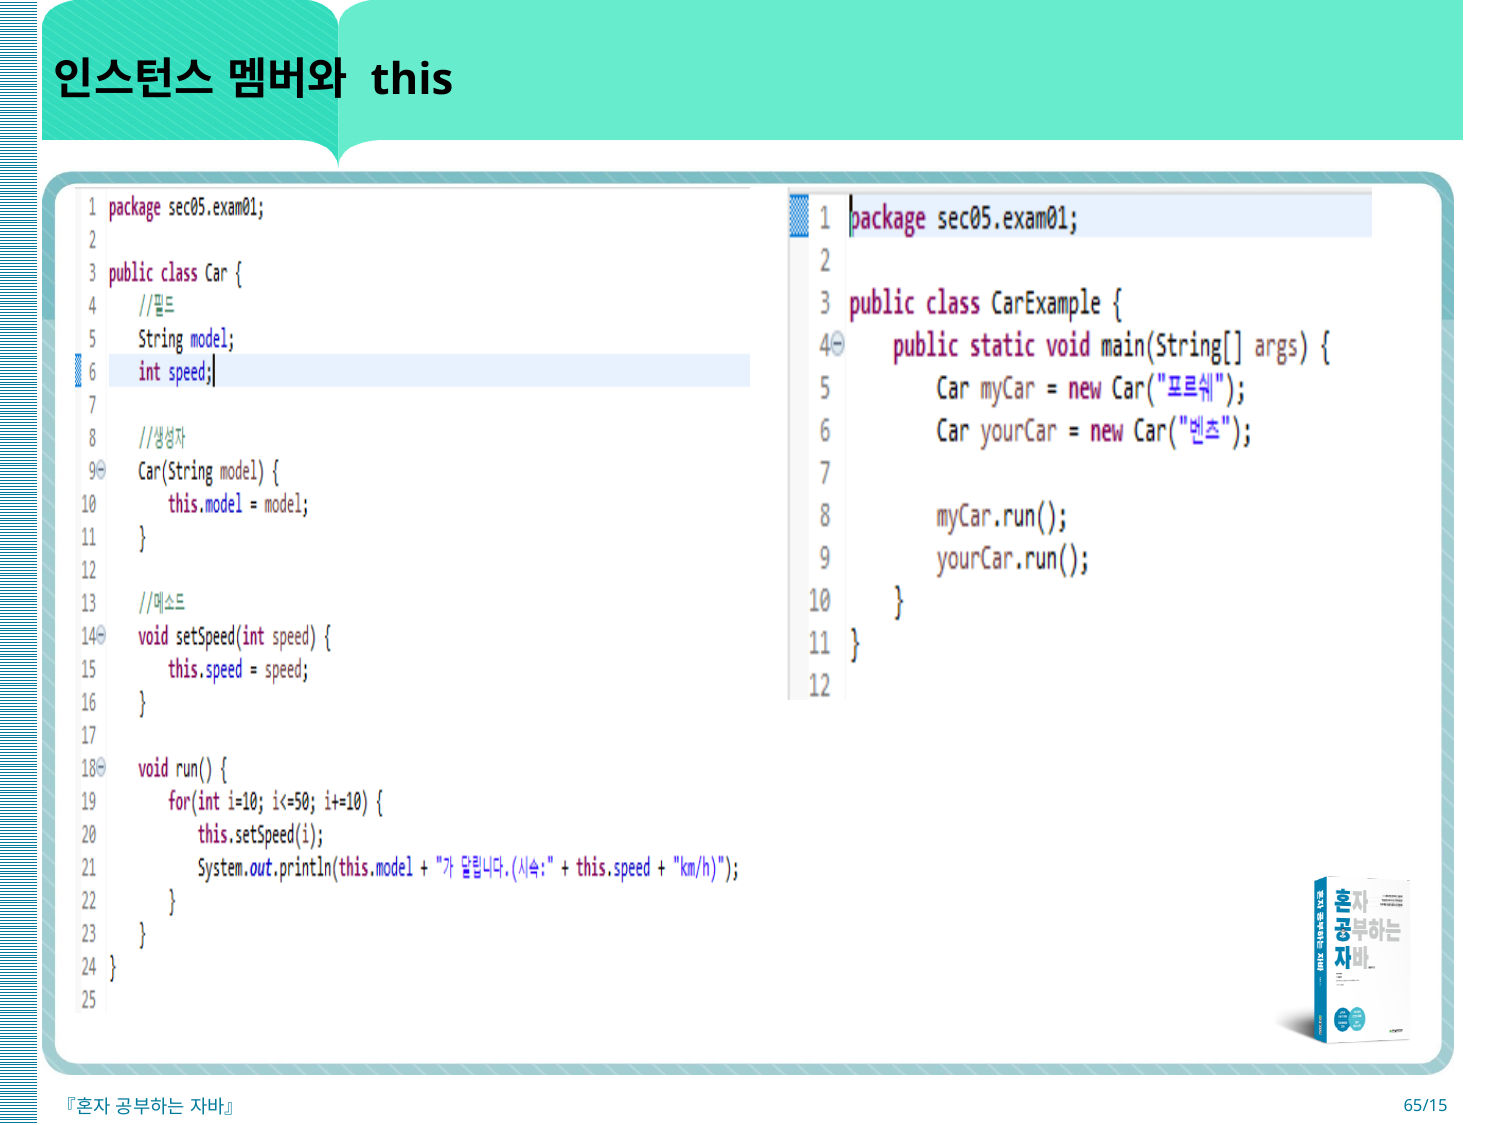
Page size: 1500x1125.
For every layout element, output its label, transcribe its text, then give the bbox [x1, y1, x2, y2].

picture [42, 0, 1488, 1122]
picture [116, 1102, 131, 1107]
picture [68, 1097, 75, 1110]
title 인스턴스 멤버와 this [39, 42, 1280, 138]
picture [225, 1102, 232, 1115]
